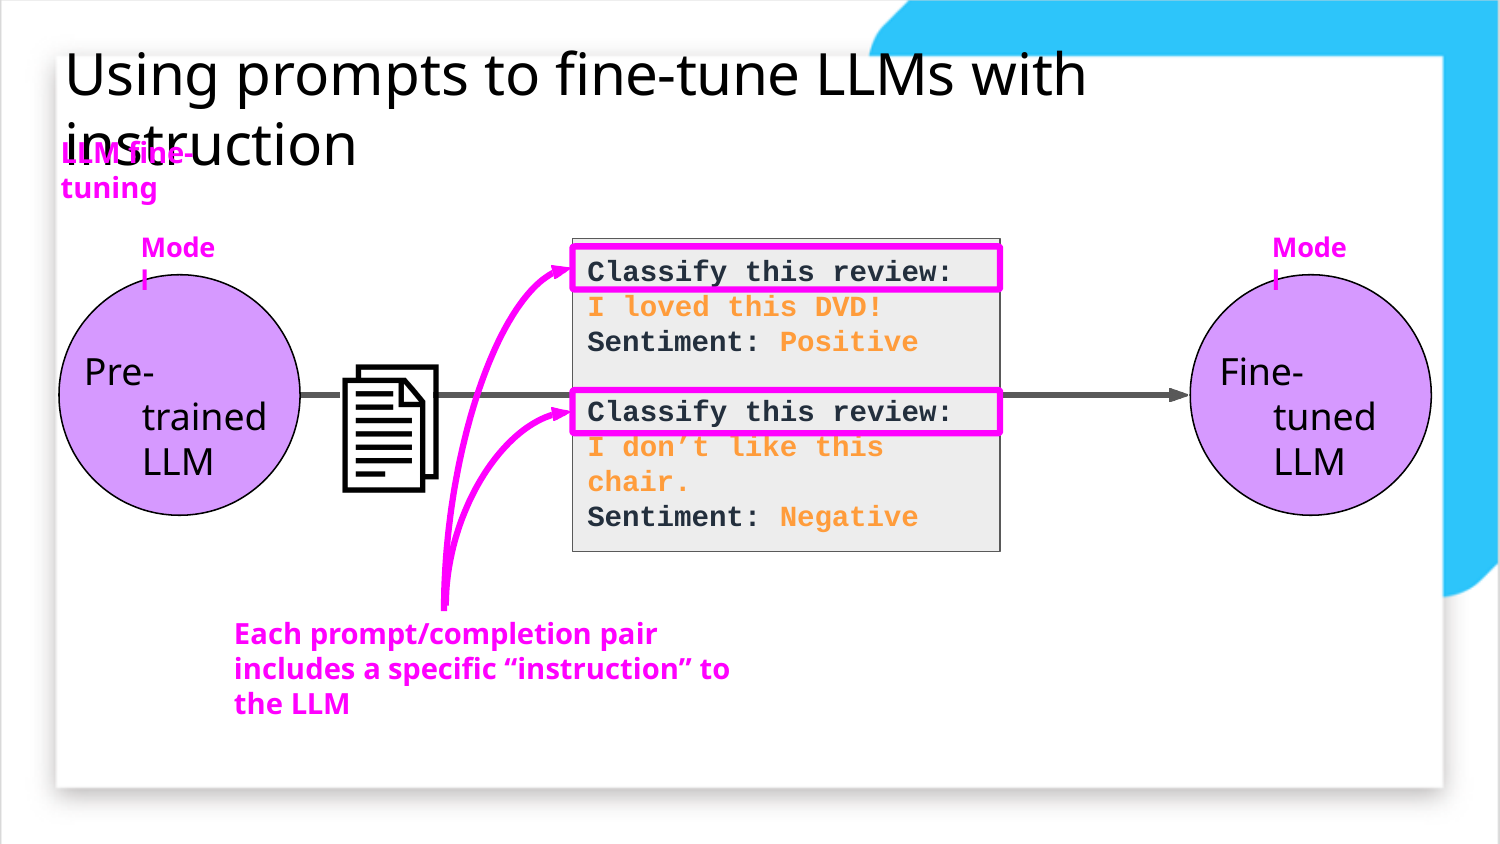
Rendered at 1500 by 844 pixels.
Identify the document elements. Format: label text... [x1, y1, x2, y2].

picture [0, 0, 1500, 844]
title Using prompts to fine-tune LLMs with instruction [25, 36, 1385, 179]
text_box Each prompt/completion pair includes a specific “instruction” to the LLM [232, 614, 749, 721]
text_box LLM fine-tuning [59, 133, 269, 205]
text_box Model [1270, 229, 1351, 272]
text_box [442, 244, 1002, 613]
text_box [1007, 274, 1432, 516]
text_box Model [139, 229, 220, 272]
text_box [321, 237, 1001, 553]
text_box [58, 274, 301, 516]
